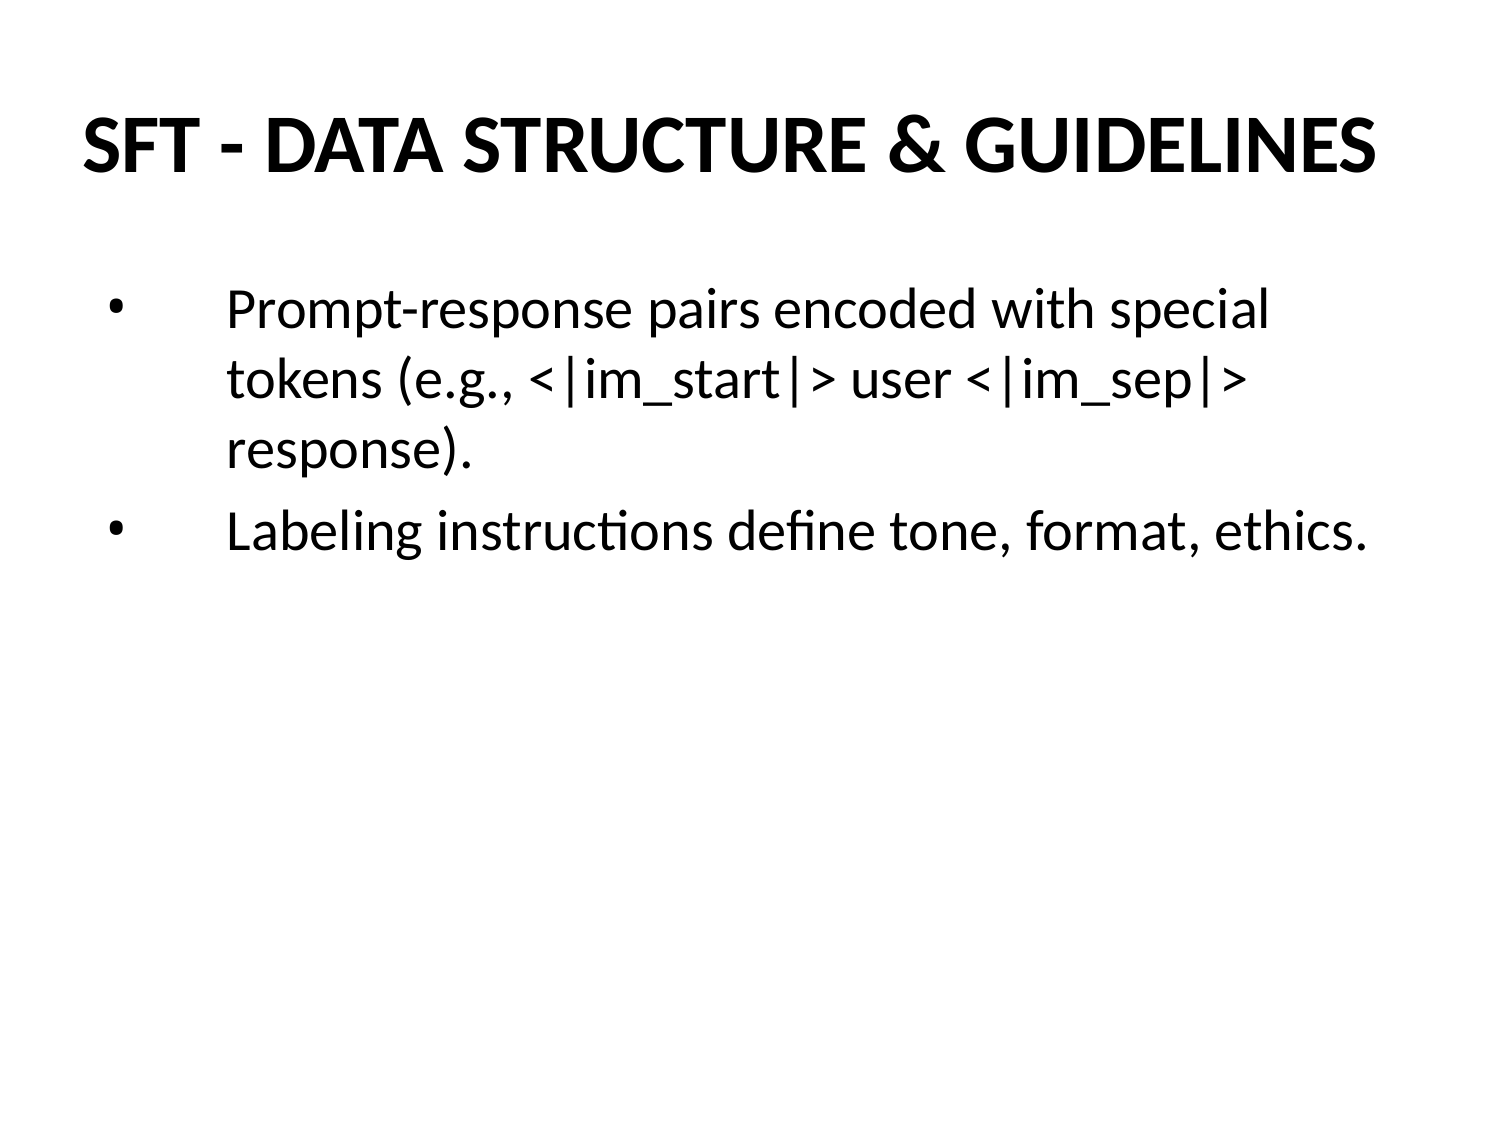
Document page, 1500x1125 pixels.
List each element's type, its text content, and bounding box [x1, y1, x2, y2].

title SFT - Data Structure & Guidelines [74, 44, 1426, 234]
list Prompt-response pairs encoded with special tokens (e.g., <|im_start|> user <|im_sep|> response). Labeling instructions define tone, format, ethics. [74, 261, 1426, 1006]
